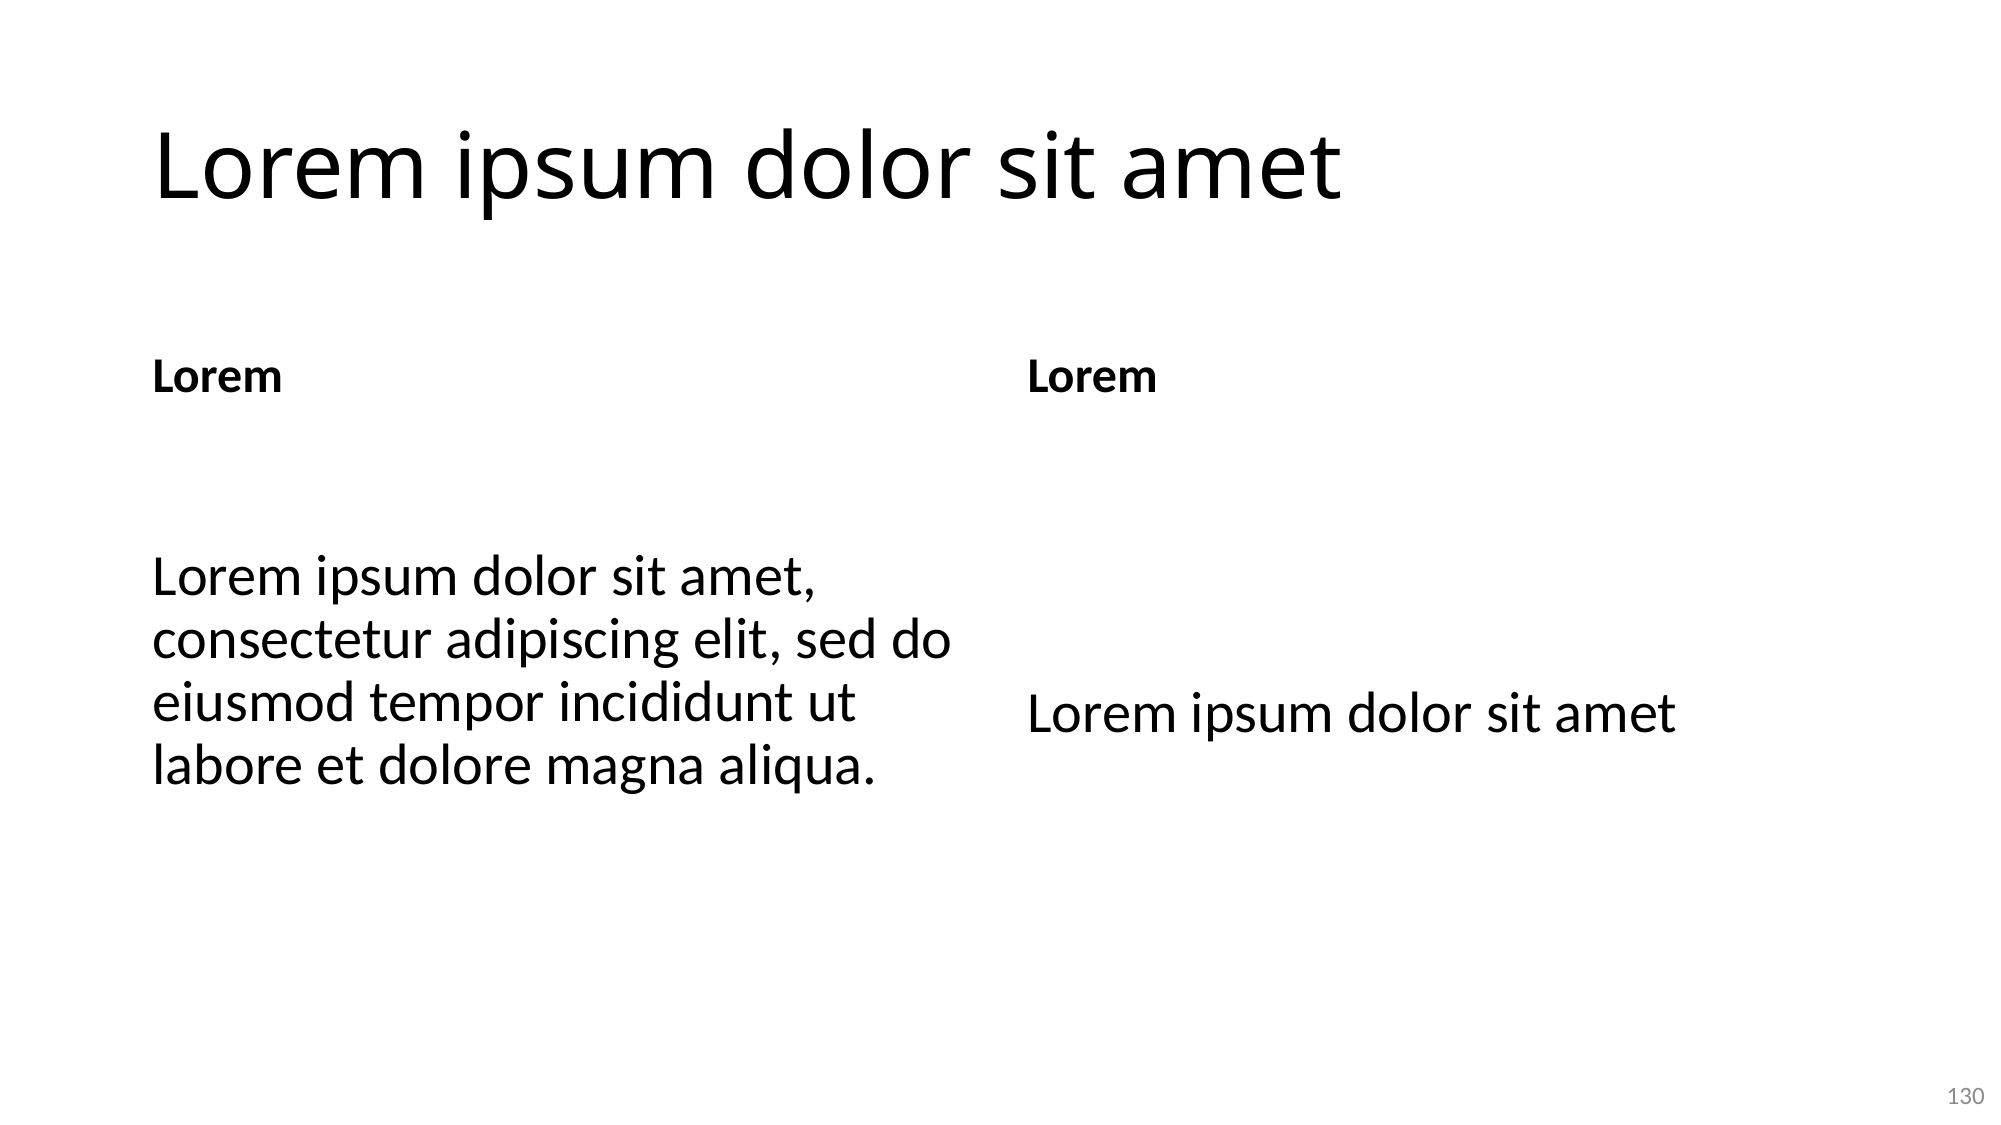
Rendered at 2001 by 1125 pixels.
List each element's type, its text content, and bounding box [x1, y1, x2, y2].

title Lorem ipsum dolor sit amet [137, 59, 1863, 278]
slide_number 130 [1902, 1065, 2000, 1125]
list Lorem ipsum dolor sit amet, consectetur adipiscing elit, sed do eiusmod tempor incididunt ut labore et dolore magna aliqua. [137, 410, 984, 1016]
list Lorem ipsum dolor sit amet [1012, 410, 1863, 1016]
list Lorem [137, 275, 984, 410]
list Lorem [1012, 275, 1863, 410]
